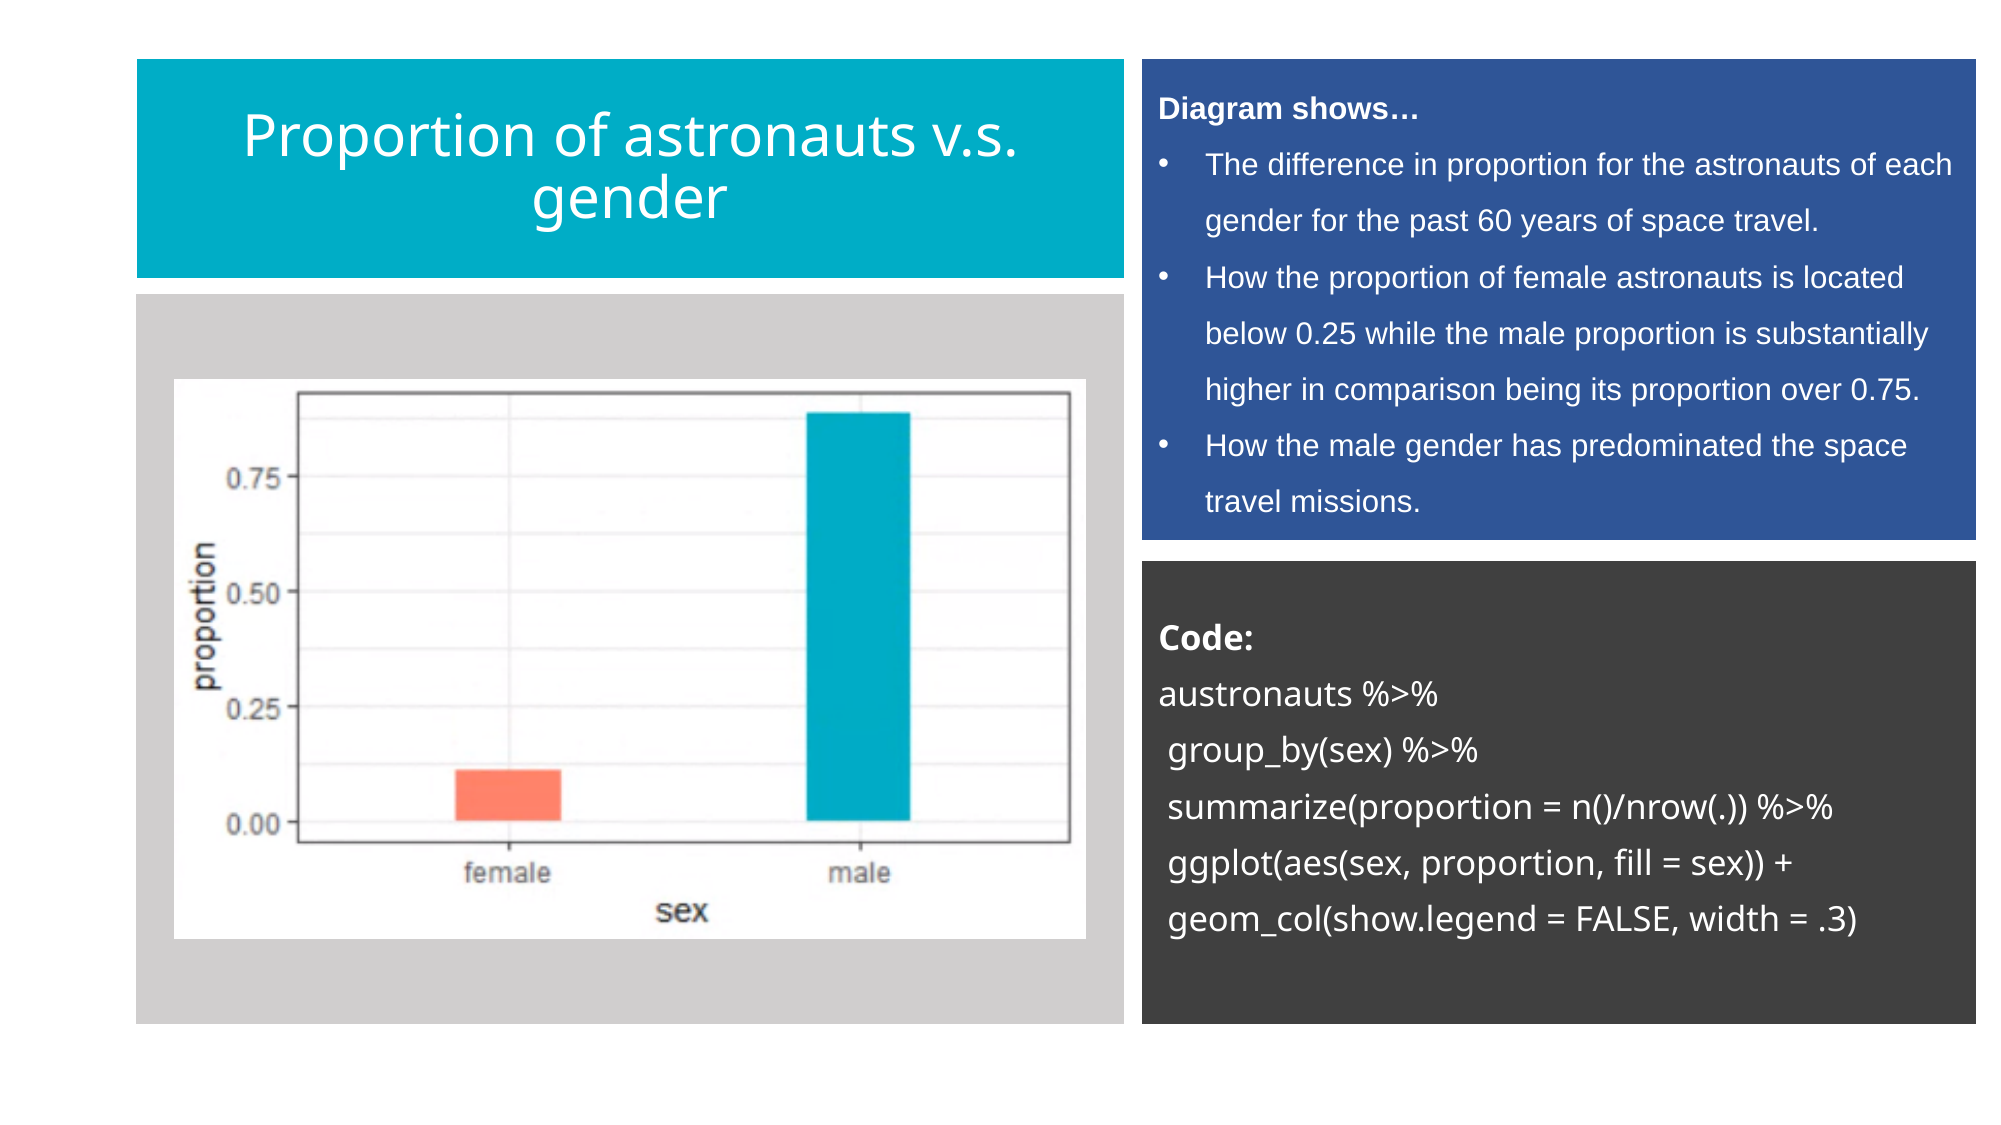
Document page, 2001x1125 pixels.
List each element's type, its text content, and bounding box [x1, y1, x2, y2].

title Proportion of astronauts v.s. gender [137, 59, 1124, 278]
text_box [136, 294, 1124, 1024]
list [174, 379, 1086, 939]
text_box Diagram shows… The difference in proportion for the astronauts of each gender for the past 60 years of space travel. How the proportion of female astronauts is located below 0.25 while the male proportion is substantially higher in comparison being its proportion over 0.75. How the male gender has predominated the space travel missions. [1142, 59, 1976, 540]
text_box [1143, 562, 1975, 1024]
